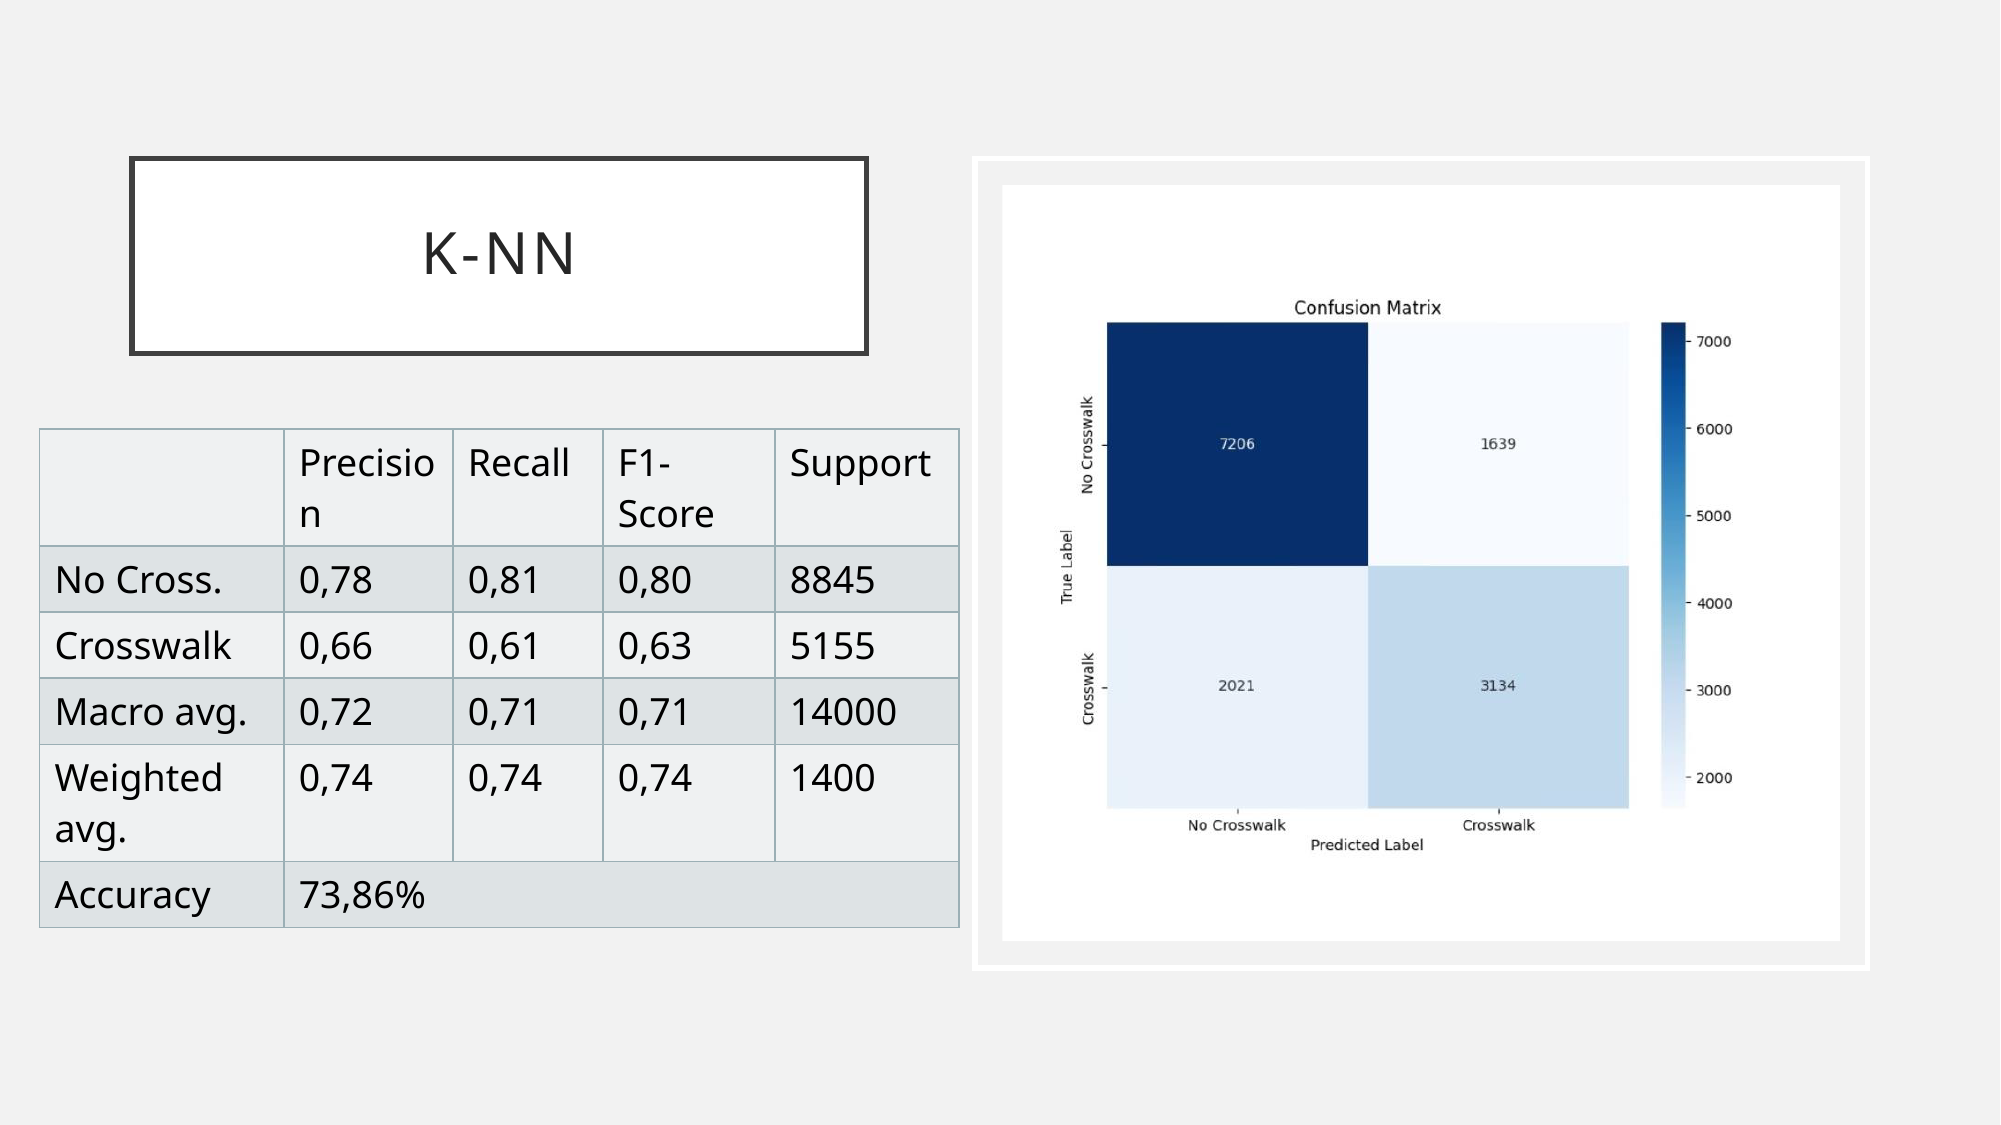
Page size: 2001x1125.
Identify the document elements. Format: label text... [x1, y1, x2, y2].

table_cell 73,86% [285, 862, 958, 927]
table_cell No Cross. [40, 547, 283, 611]
table_header Support [776, 430, 958, 545]
table_cell 0,74 [285, 745, 452, 861]
table_cell Weighted avg. [40, 745, 283, 861]
table_cell 0,81 [454, 547, 602, 611]
table_cell 14000 [776, 679, 958, 744]
table_cell 0,61 [454, 613, 602, 677]
table_cell 0,74 [454, 745, 602, 861]
table_cell 0,66 [285, 613, 452, 677]
table_cell Accuracy [40, 862, 283, 927]
table_cell 0,72 [285, 679, 452, 744]
table_cell 0,63 [604, 613, 774, 677]
text_box [1001, 184, 1841, 942]
table_cell 0,71 [454, 679, 602, 744]
table_cell 0,74 [604, 745, 774, 861]
table_cell 5155 [776, 613, 958, 677]
picture [1024, 275, 1785, 869]
table_cell Macro avg. [40, 679, 283, 744]
table_header F1-Score [604, 430, 774, 545]
table_cell 0,78 [285, 547, 452, 611]
table_cell Crosswalk [40, 613, 283, 677]
table_header Recall [454, 430, 602, 545]
table_cell 0,71 [604, 679, 774, 744]
table_cell 1400 [776, 745, 958, 861]
table_header Precision [285, 430, 452, 545]
table_header [40, 430, 283, 545]
table_cell 8845 [776, 547, 958, 611]
table_cell 0,80 [604, 547, 774, 611]
text_box [974, 157, 1868, 969]
title K-nn [129, 156, 869, 356]
